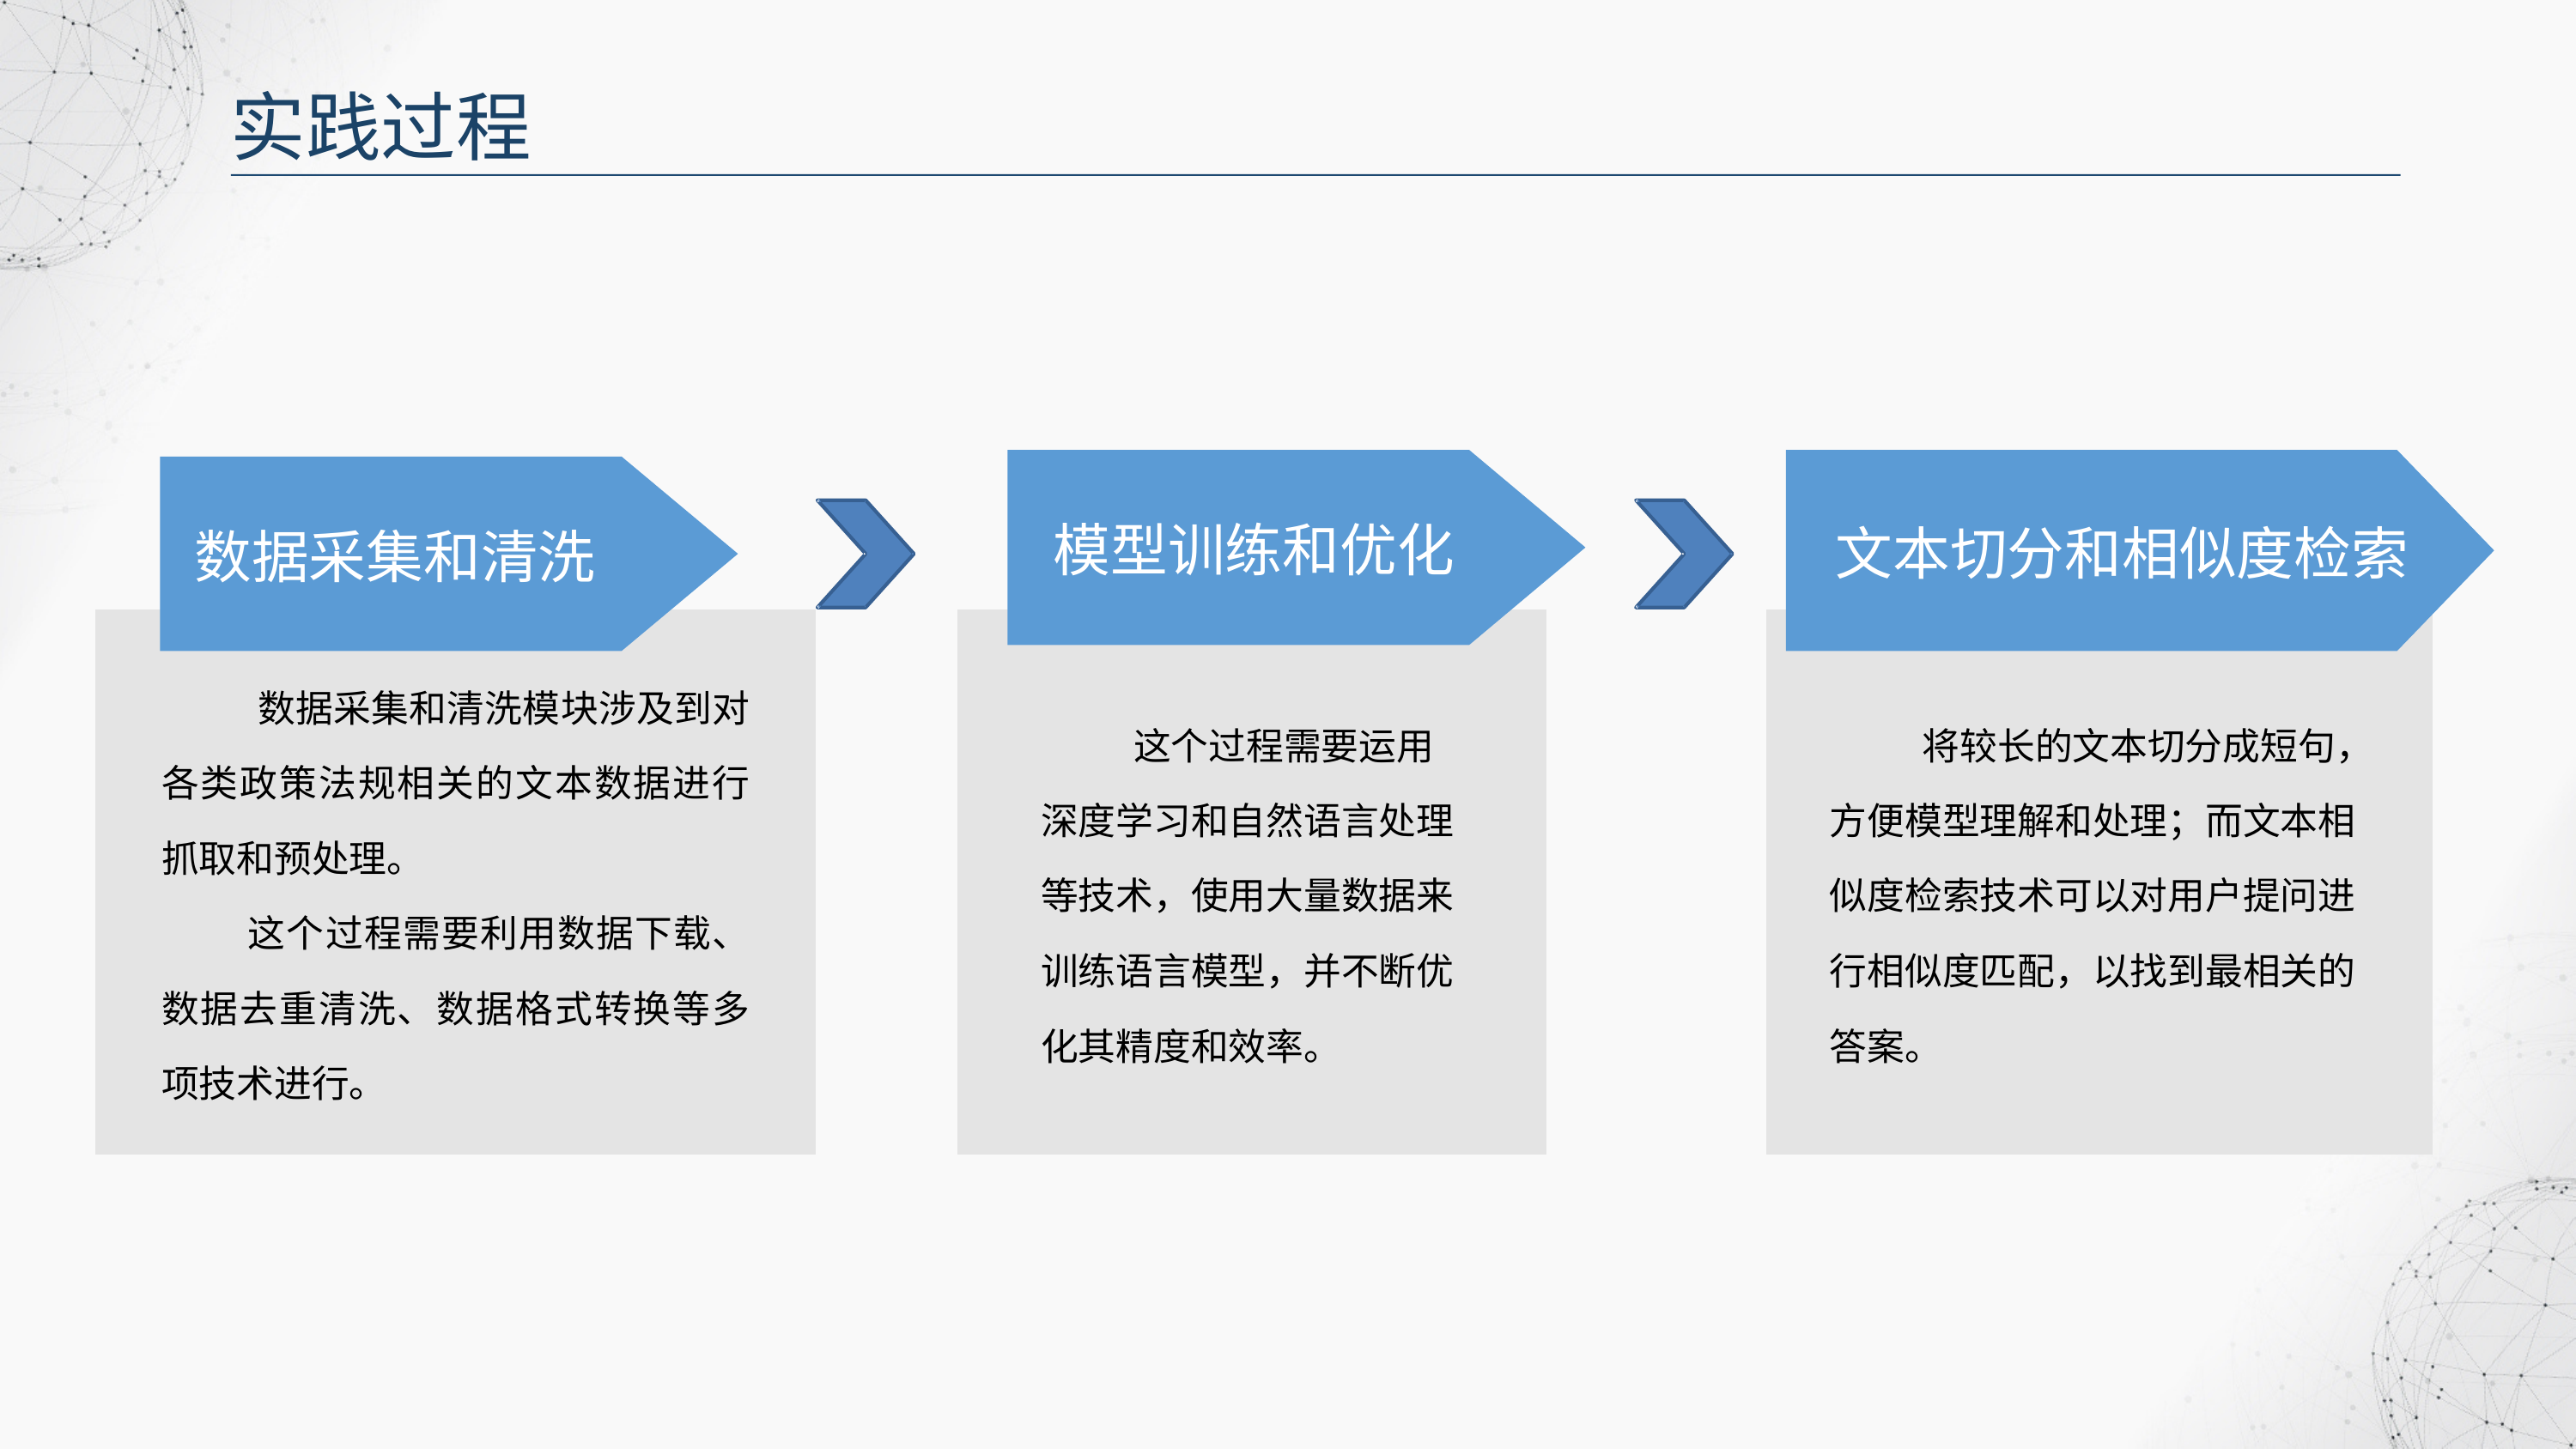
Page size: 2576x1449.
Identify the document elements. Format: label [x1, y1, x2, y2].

text_box [815, 498, 916, 609]
text_box [1765, 609, 2433, 1155]
text_box [957, 609, 1547, 1155]
text_box [1785, 449, 2494, 652]
text_box [95, 609, 817, 1155]
text_box [230, 72, 2401, 176]
text_box [1633, 498, 1735, 609]
text_box [996, 449, 1586, 646]
text_box [160, 456, 738, 652]
text_box [0, 0, 2576, 1449]
